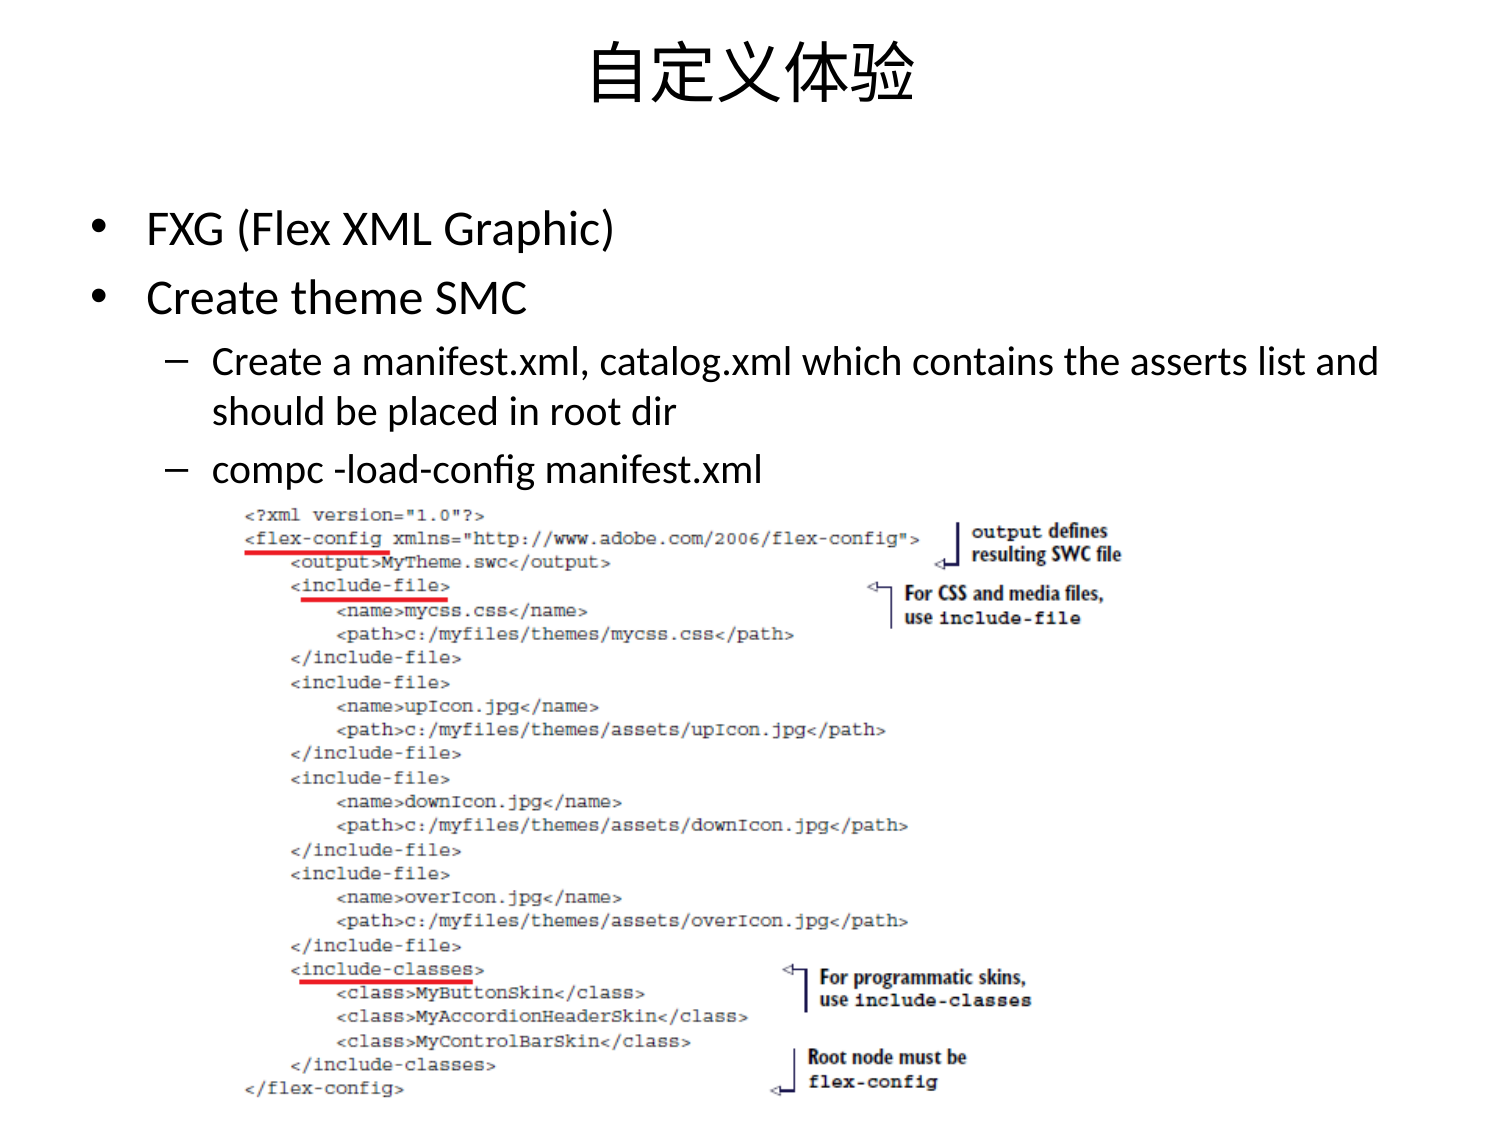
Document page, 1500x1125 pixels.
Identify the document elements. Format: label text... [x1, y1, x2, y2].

list FXG (Flex XML Graphic) Create theme SMC Create a manifest.xml, catalog.xml which contains the asserts list and should be placed in root dir compc -load-config manifest.xml [75, 187, 1425, 1100]
picture [237, 499, 1130, 1102]
title 自定义体验 [75, 0, 1425, 143]
